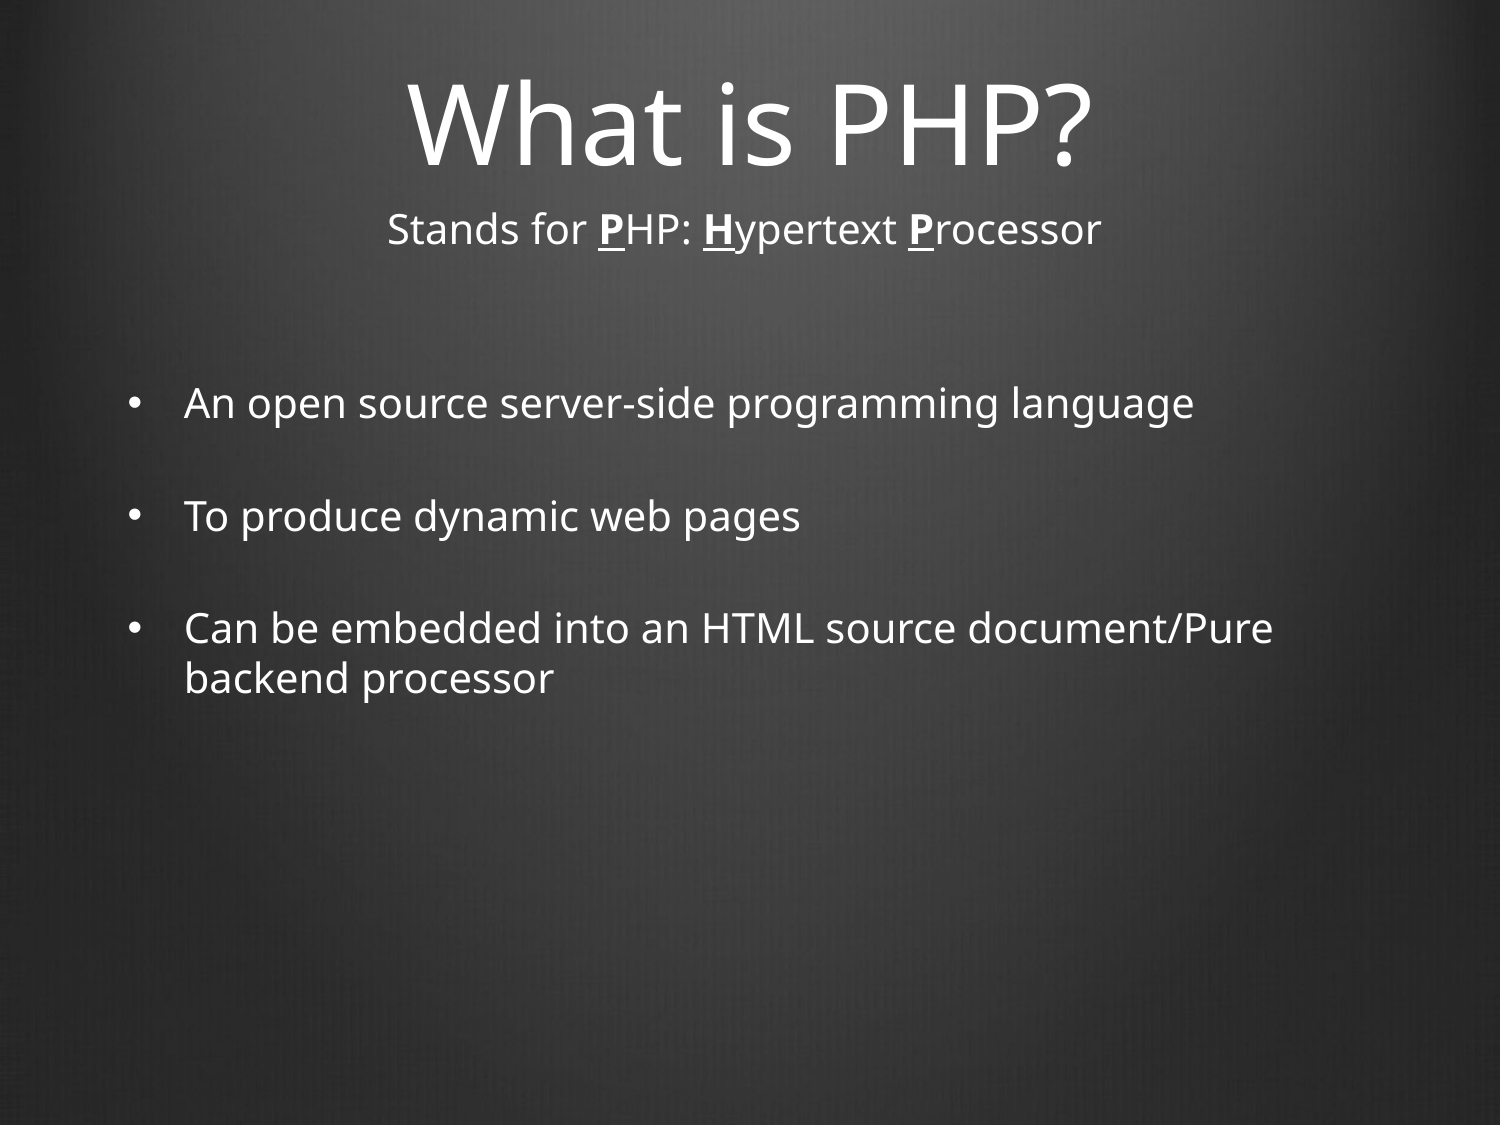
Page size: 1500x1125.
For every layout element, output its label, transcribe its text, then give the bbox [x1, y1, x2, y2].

text_box Stands for PHP: Hypertext Processor [112, 195, 1388, 340]
title What is PHP? [112, 35, 1388, 195]
subtitle An open source server-side programming language To produce dynamic web pages Can be embedded into an HTML source document/Pure backend processor [112, 369, 1388, 888]
